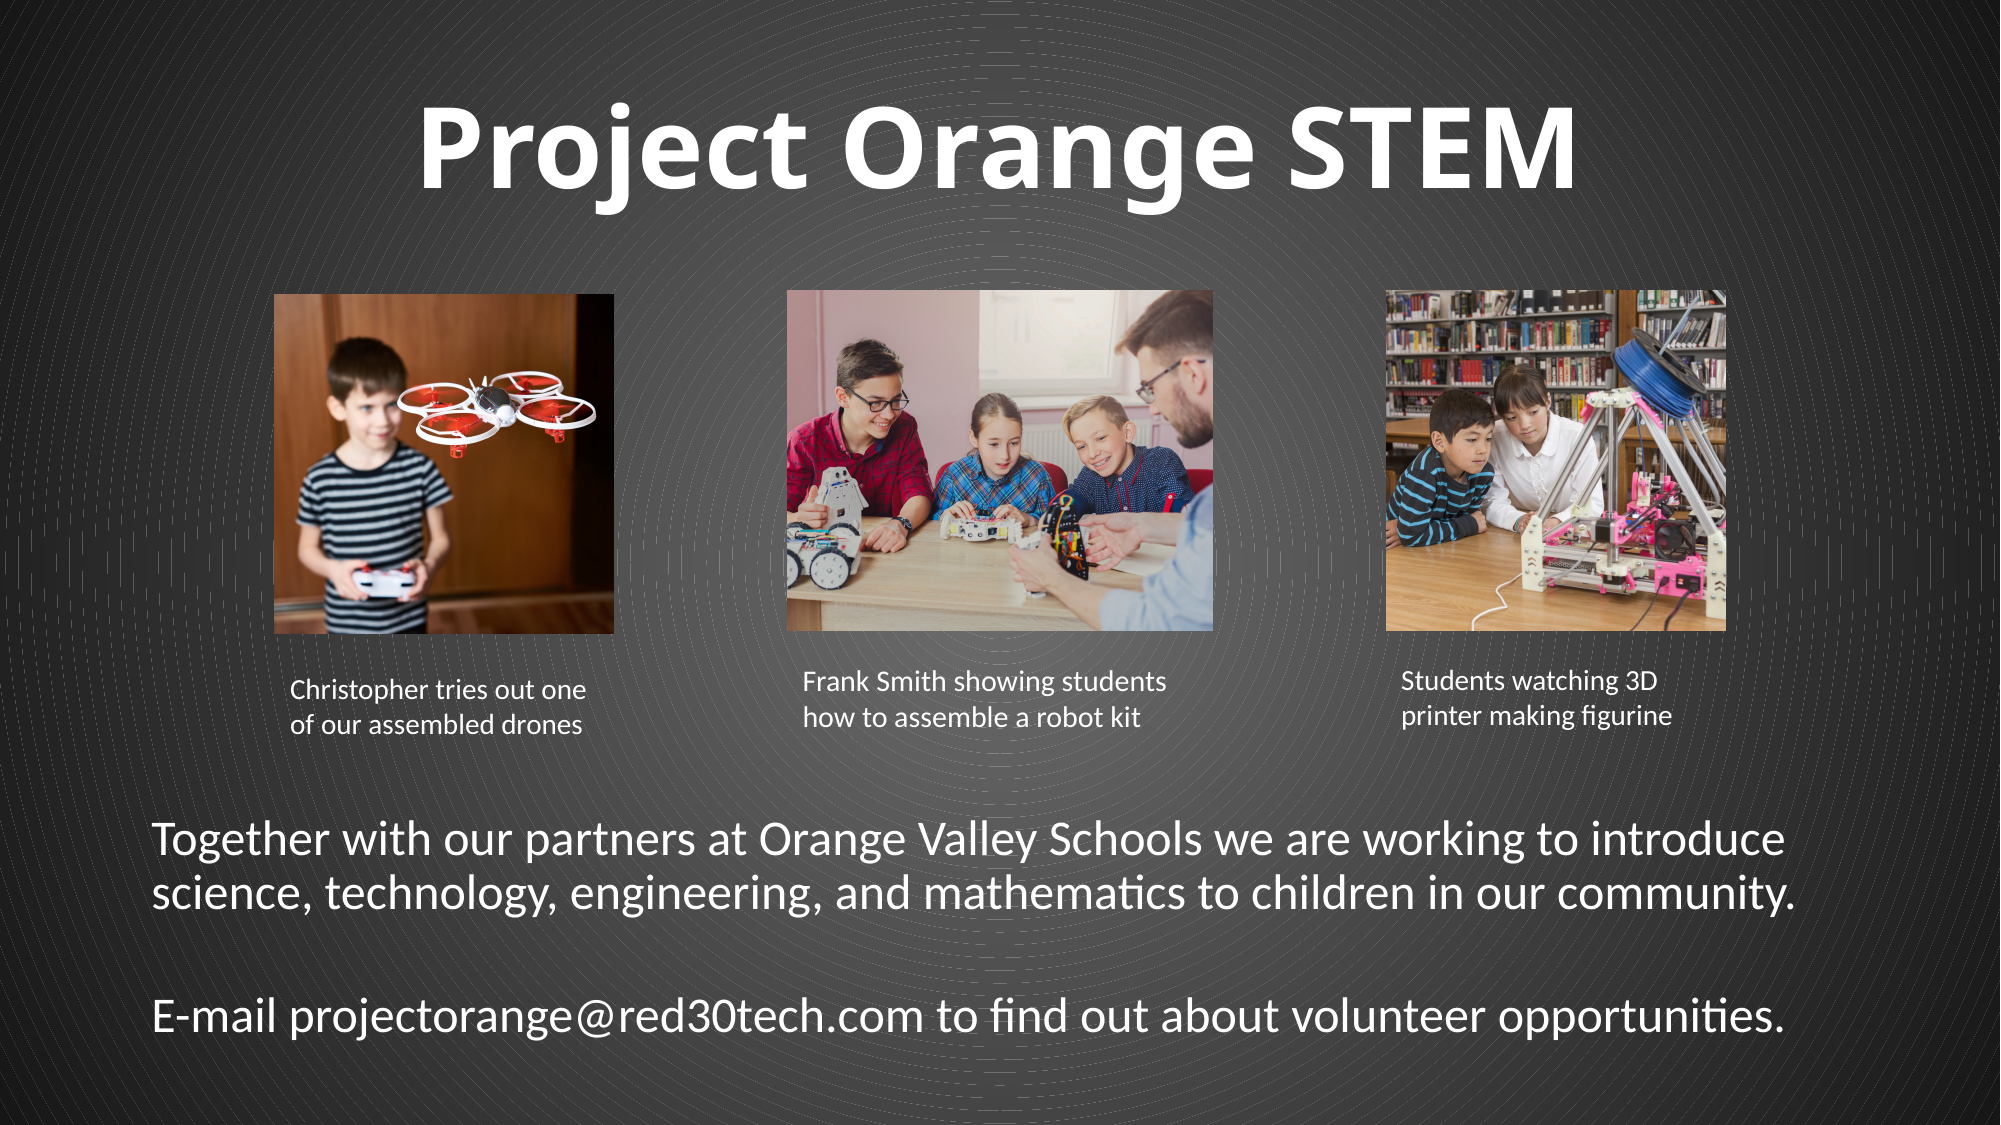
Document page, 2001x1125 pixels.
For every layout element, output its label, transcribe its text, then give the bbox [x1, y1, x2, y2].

list Christopher tries out one of our assembled drones [274, 662, 614, 776]
picture [1386, 290, 1726, 631]
picture [274, 294, 614, 634]
picture [787, 290, 1213, 631]
list Together with our partners at Orange Valley Schools we are working to introduce science, technology, engineering, and mathematics to children in our community. E-mail projectorange@red30tech.com to find out about volunteer opportunities. [136, 804, 1862, 1067]
title Project Orange STEM [136, 54, 1862, 250]
list Frank Smith showing students how to assemble a robot kit [787, 653, 1213, 768]
list Students watching 3D printer making figurine [1386, 653, 1726, 768]
